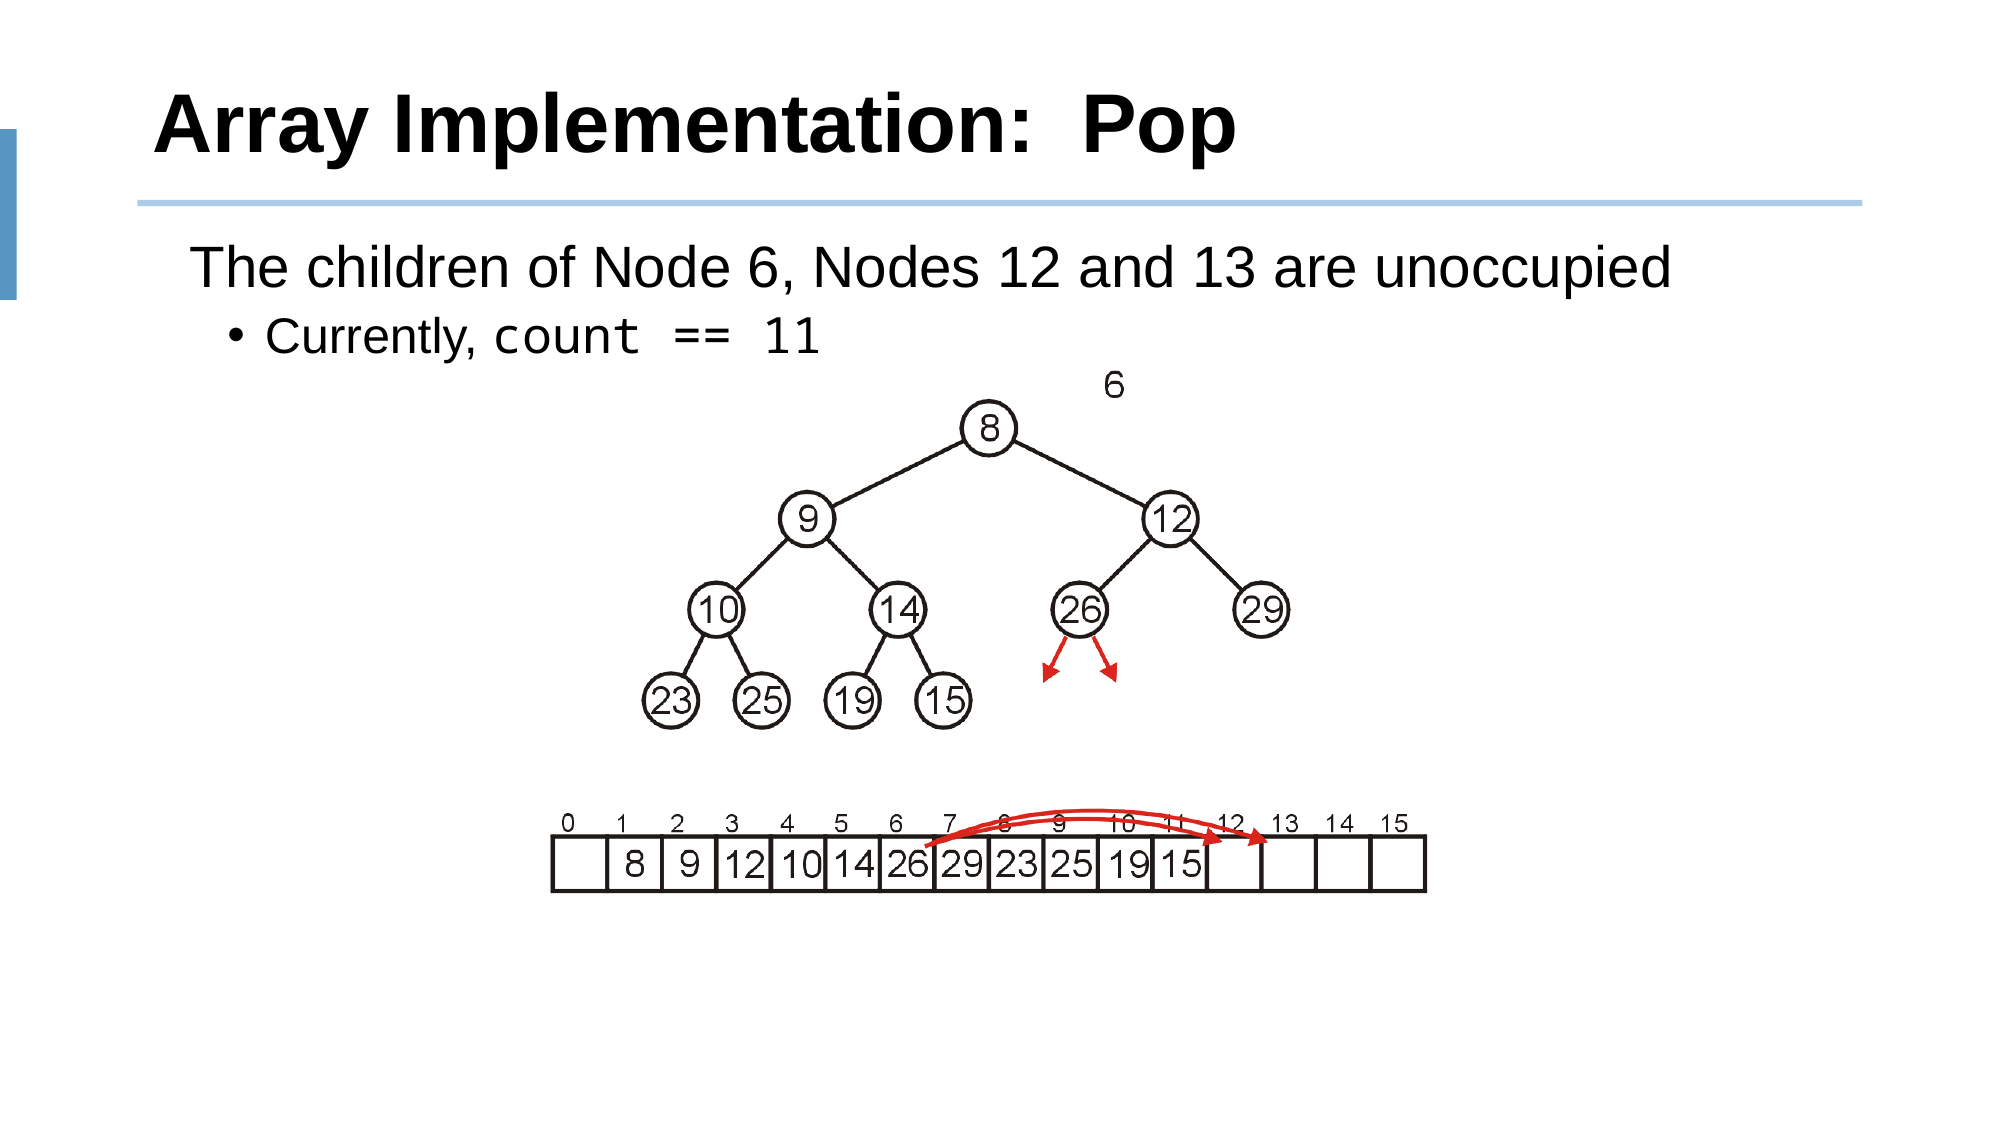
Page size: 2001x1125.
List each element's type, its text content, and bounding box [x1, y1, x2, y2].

list The children of Node 6, Nodes 12 and 13 are unoccupied Currently, count == 11 [137, 229, 1863, 1014]
title Array Implementation: Pop [137, 42, 1863, 208]
picture [542, 364, 1434, 900]
